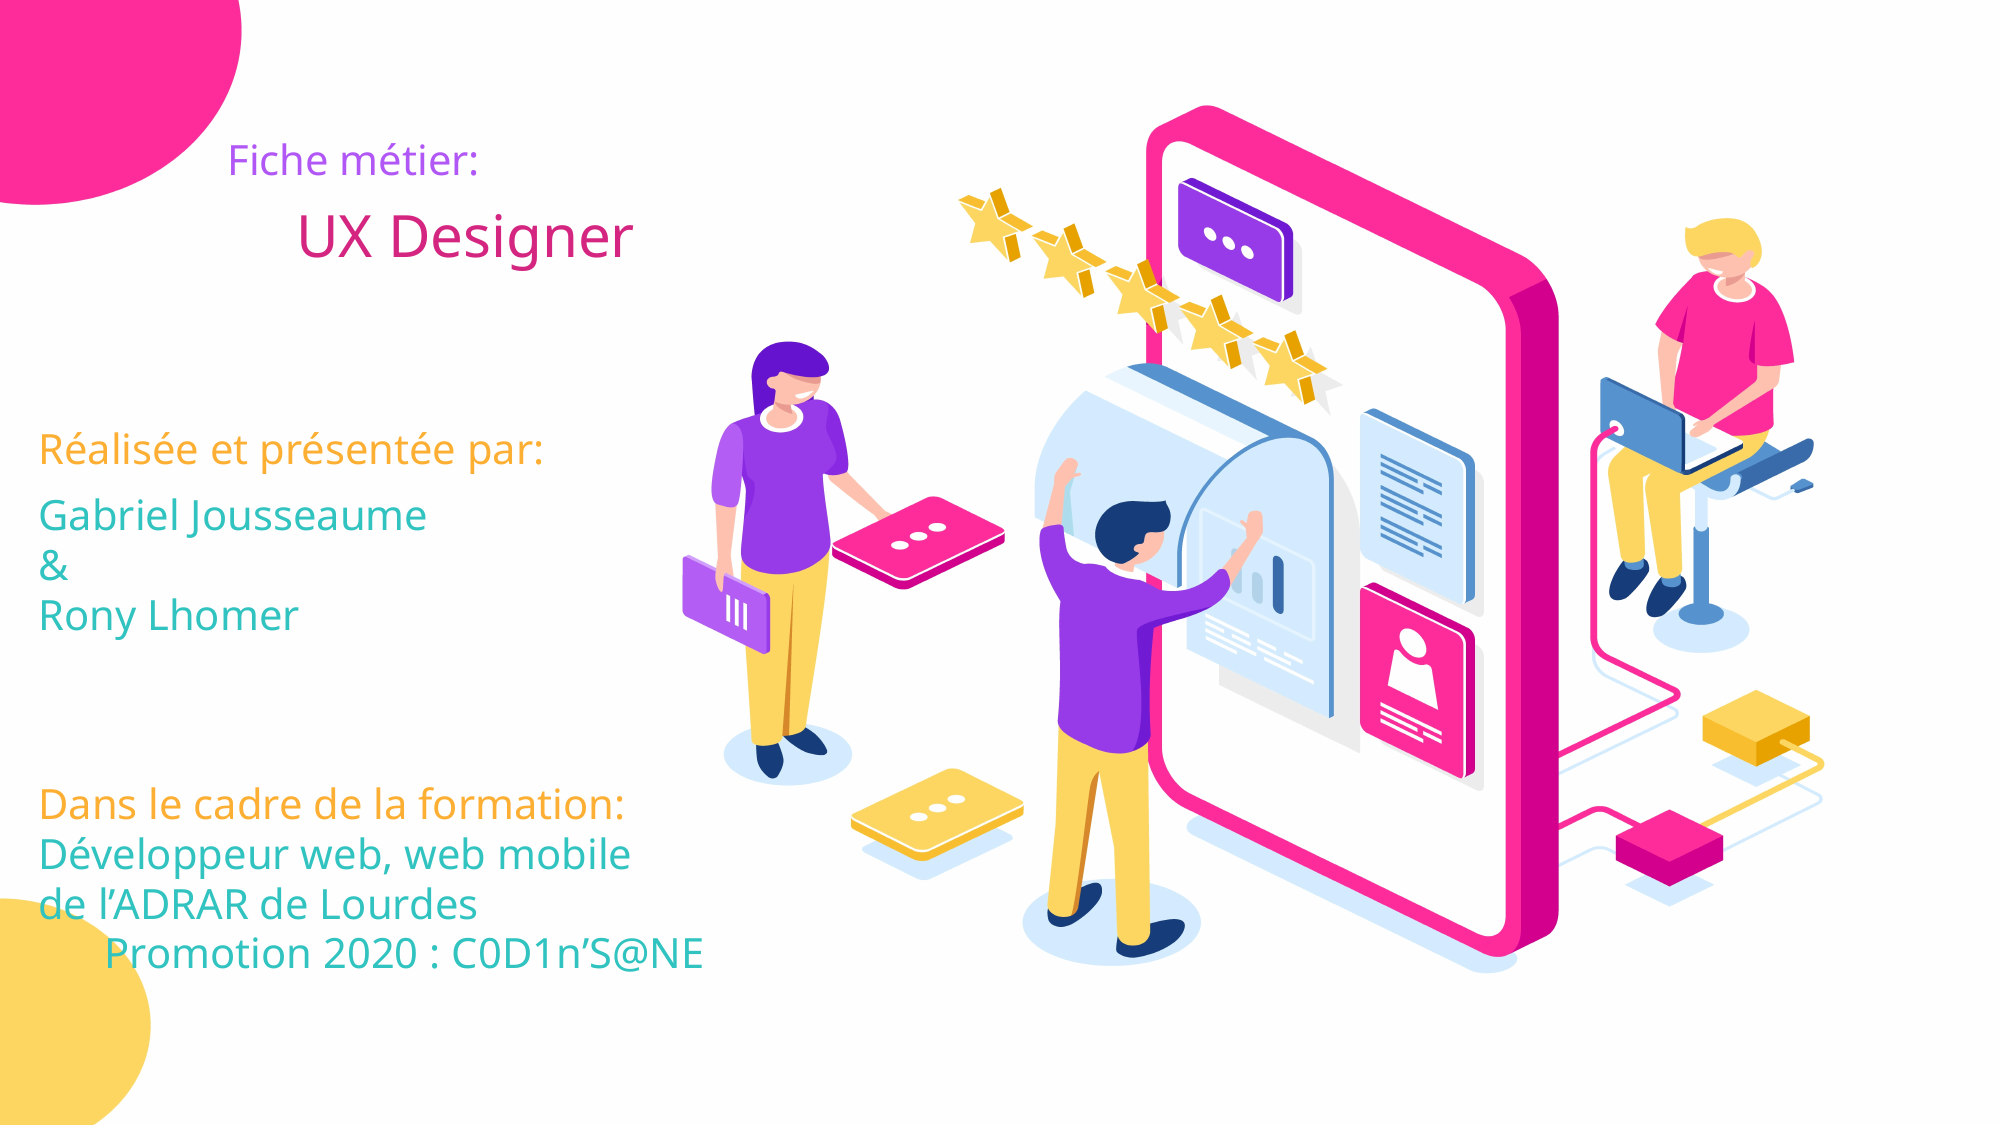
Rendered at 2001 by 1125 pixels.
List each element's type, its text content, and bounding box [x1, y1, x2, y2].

text_box Promotion 2020 : C0D1n’S@NE [89, 919, 842, 984]
text_box Fiche métier: [212, 126, 719, 192]
text_box Dans le cadre de la formation: Développeur web, web mobile de l’ADRAR de Lourdes [23, 770, 792, 935]
text_box UX Designer [281, 192, 650, 277]
text_box Réalisée et présentée par: [23, 415, 627, 481]
picture [0, 0, 2001, 1125]
text_box Gabriel Jousseaume & Rony Lhomer [23, 481, 776, 646]
